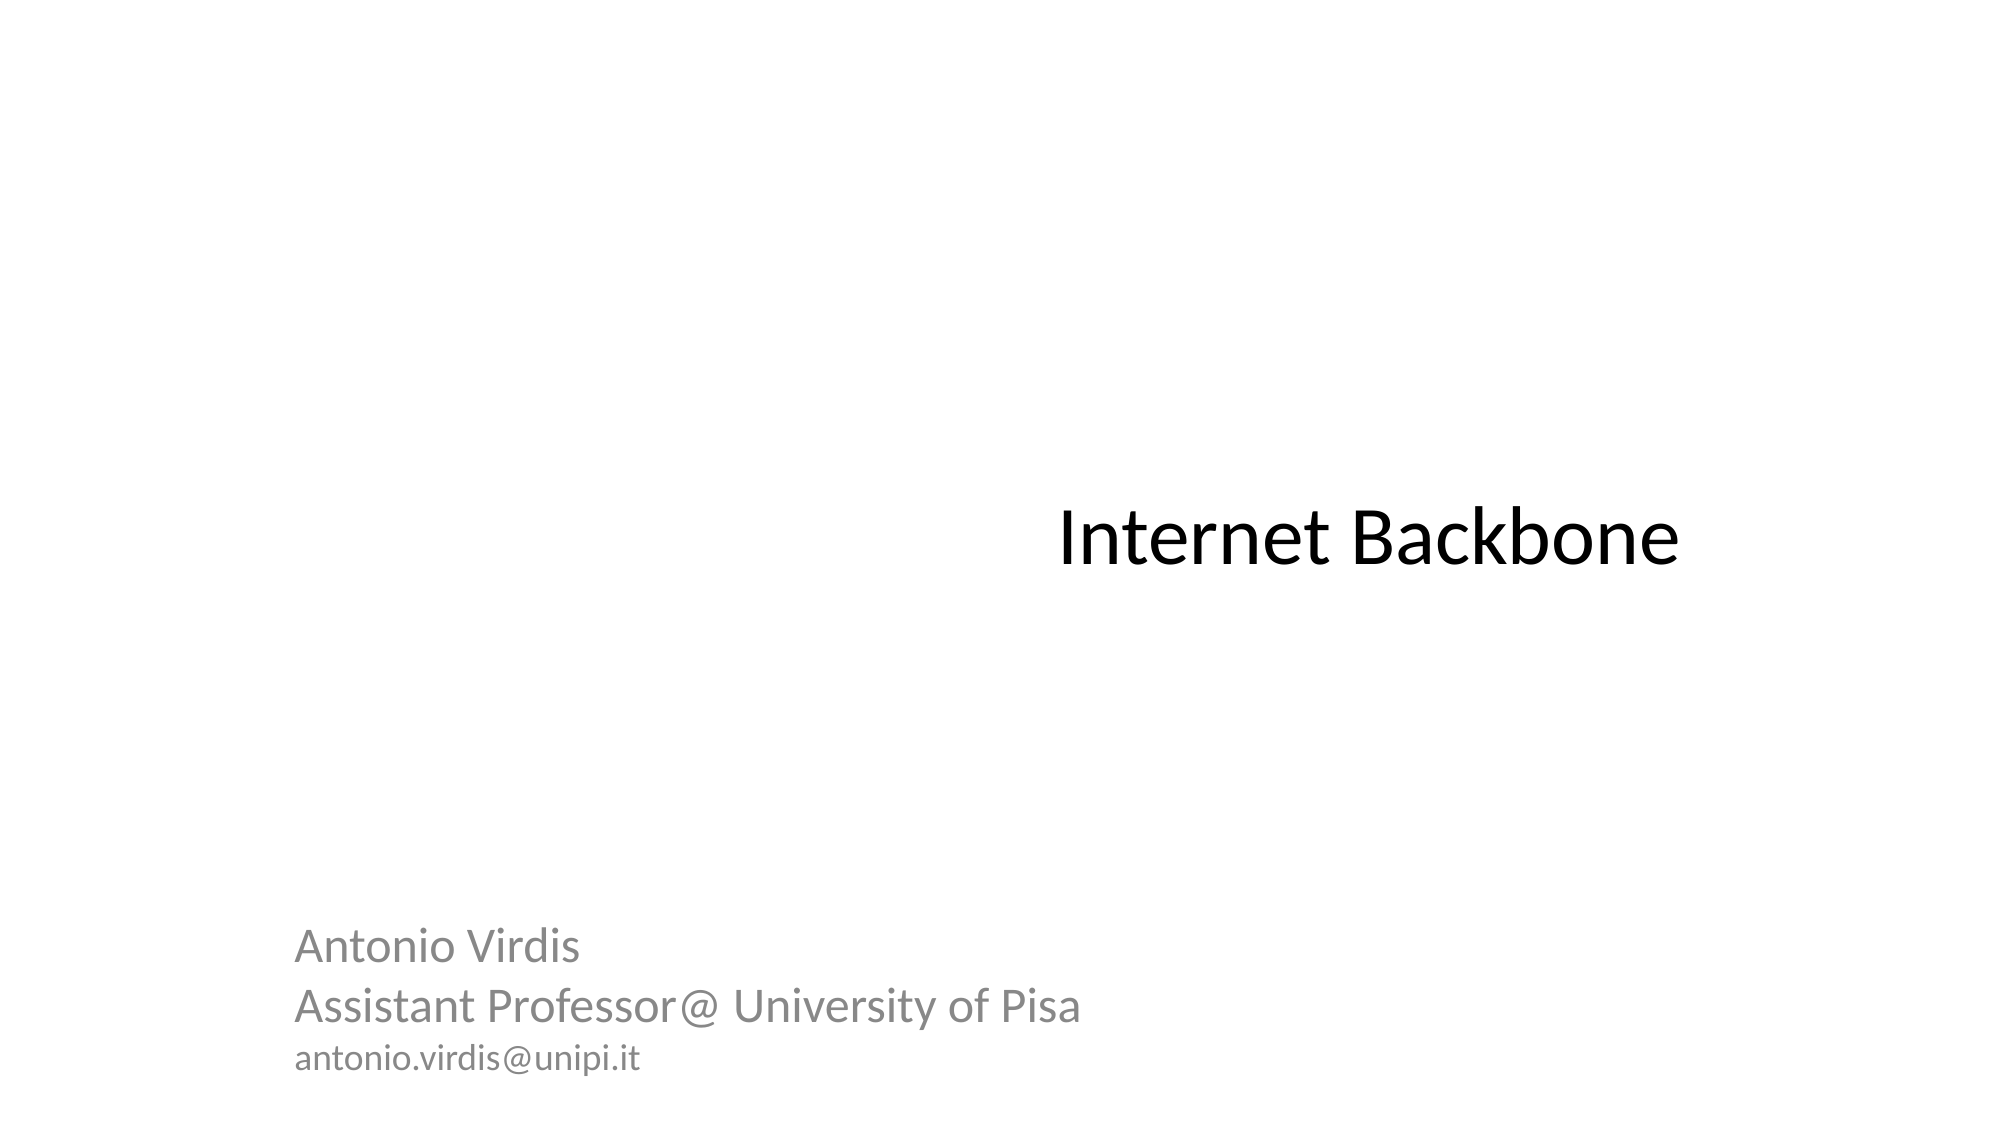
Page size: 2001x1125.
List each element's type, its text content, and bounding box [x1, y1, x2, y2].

title Internet Backbone [362, 349, 1697, 591]
text_box Antonio Virdis Assistant Professor@ University of Pisa antonio.virdis@unipi.it [279, 904, 1540, 1107]
